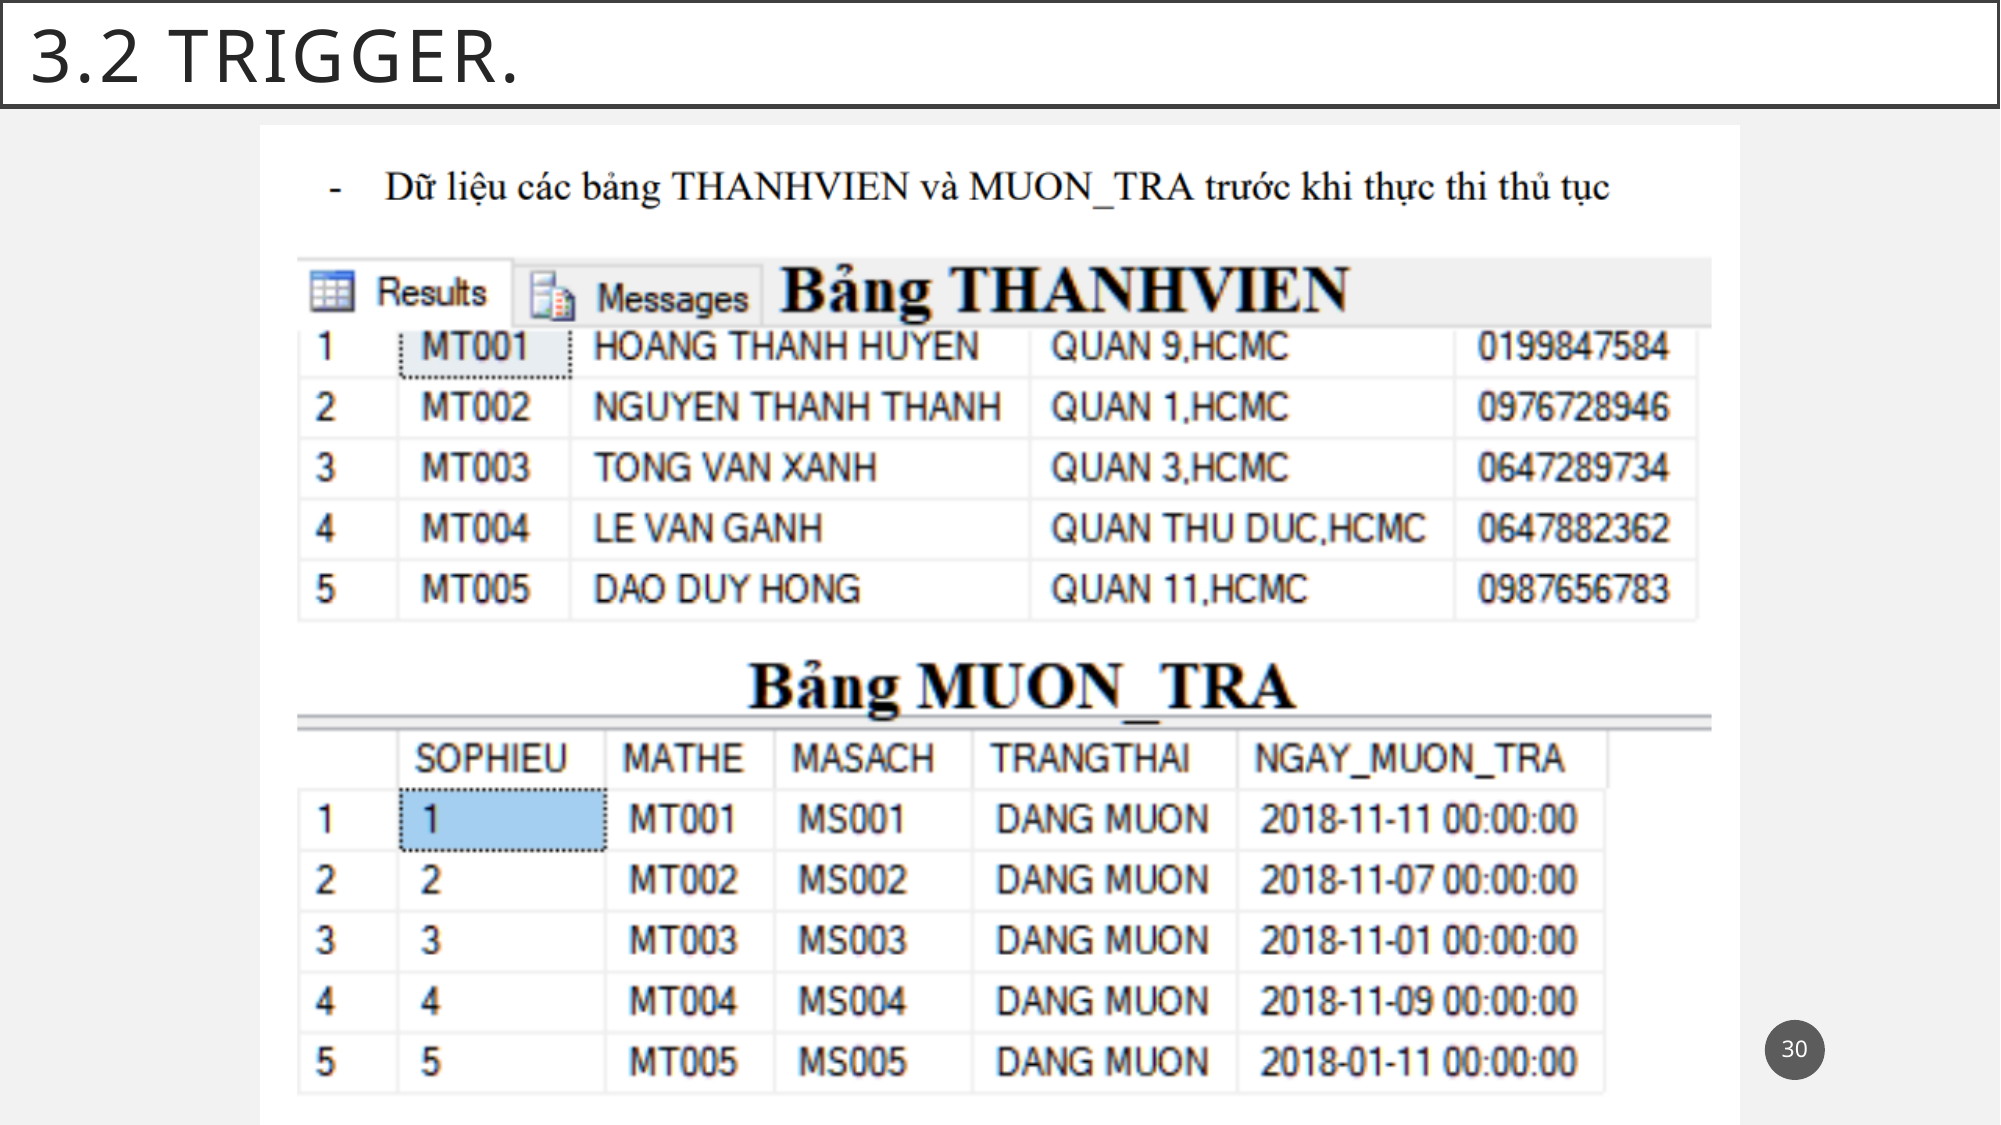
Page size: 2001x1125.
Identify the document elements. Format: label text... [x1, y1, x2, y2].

picture [260, 125, 1740, 1125]
title 3.2 Trigger. [0, 0, 2000, 109]
slide_number 30 [1764, 1019, 1825, 1080]
